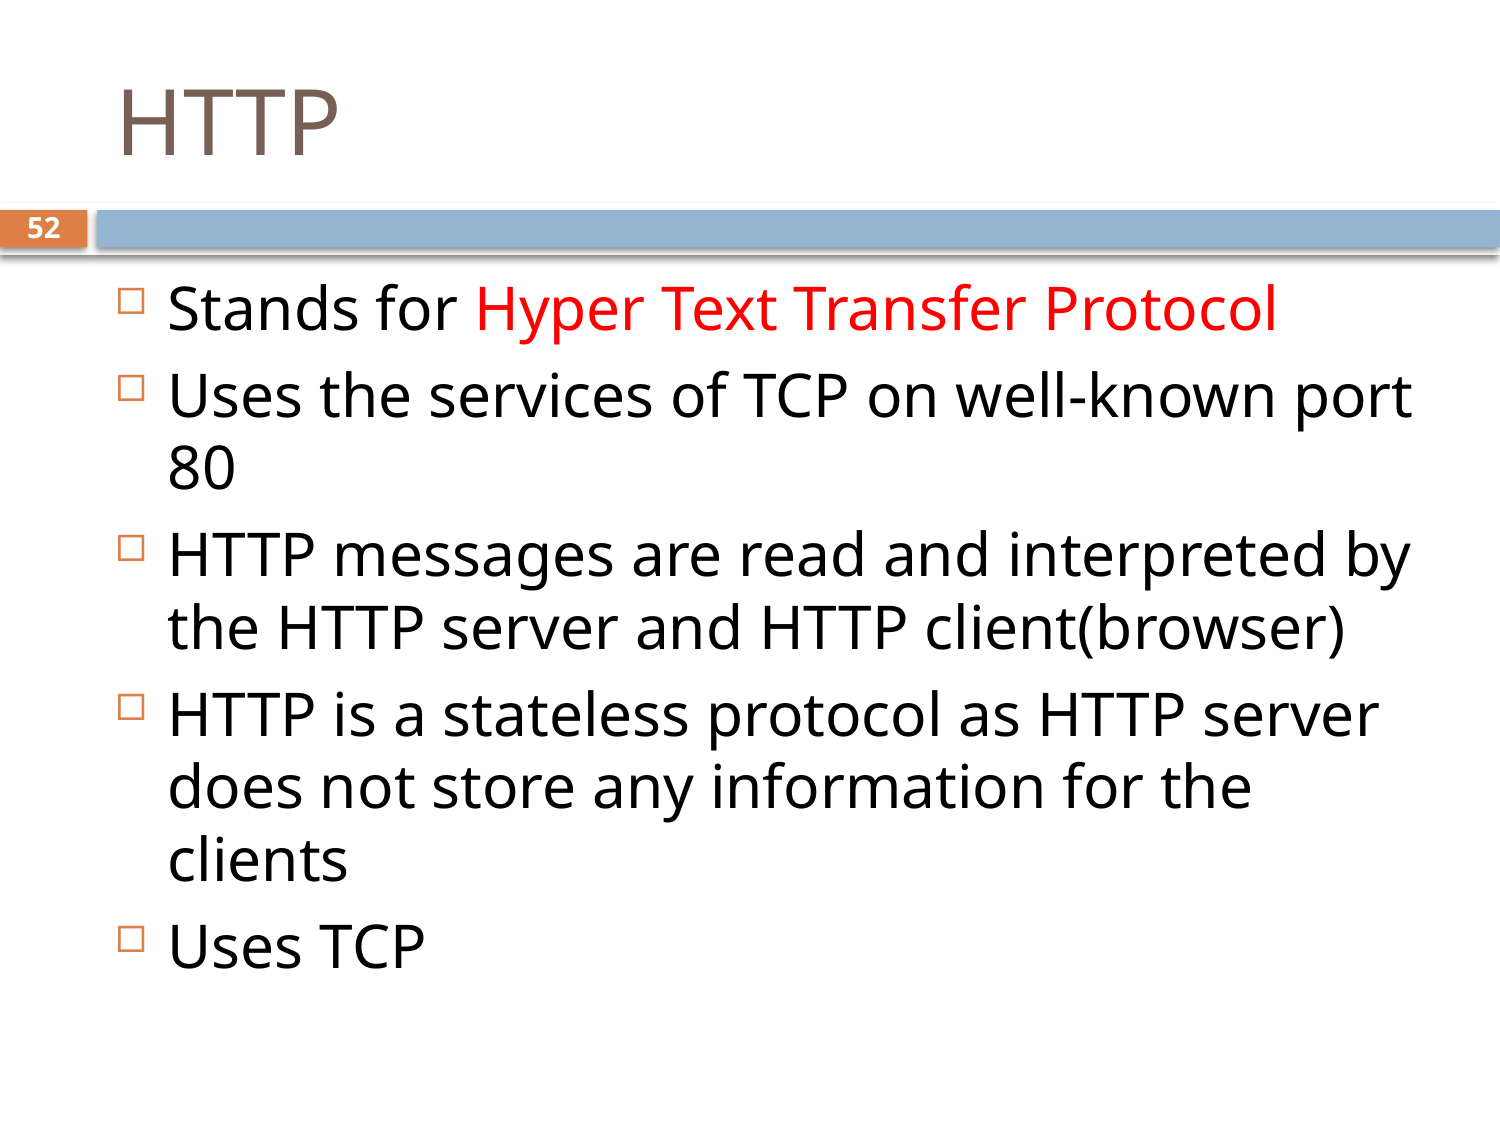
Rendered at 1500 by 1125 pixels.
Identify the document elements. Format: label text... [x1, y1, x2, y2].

slide_number 52 [0, 208, 88, 249]
list Stands for Hyper Text Transfer Protocol Uses the services of TCP on well-known port 80 HTTP messages are read and interpreted by the HTTP server and HTTP client(browser) HTTP is a stateless protocol as HTTP server does not store any information for the clients Uses TCP [100, 262, 1438, 1000]
title HTTP [100, 37, 1438, 200]
